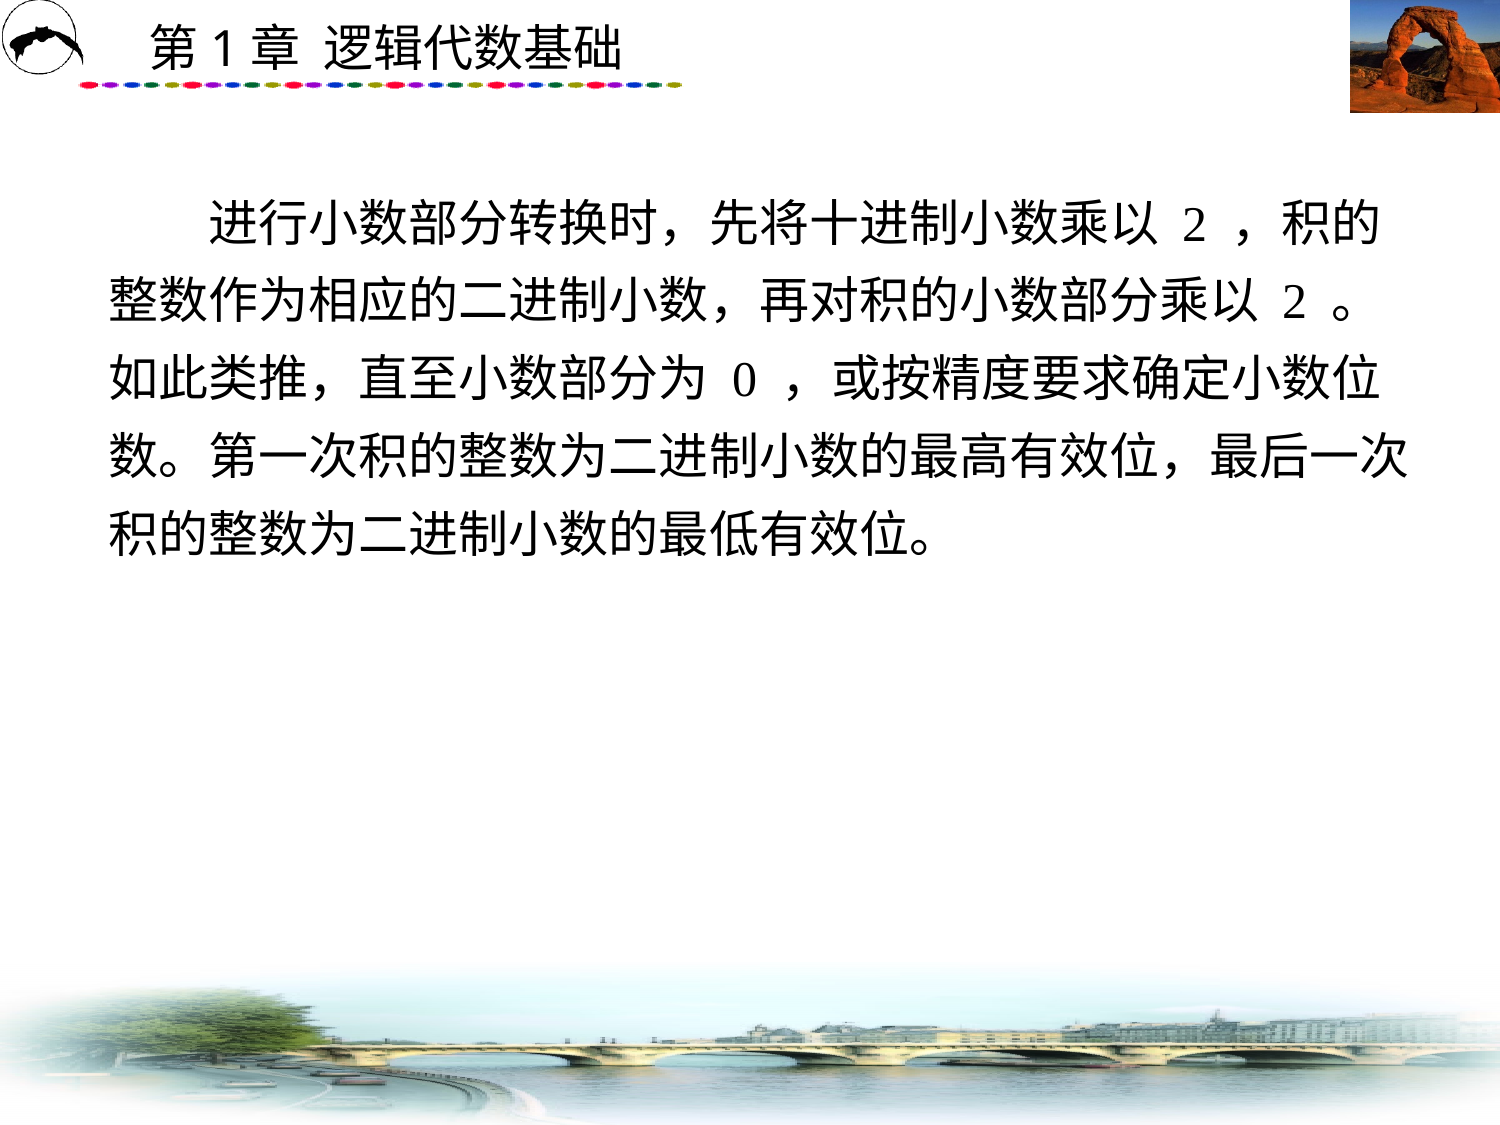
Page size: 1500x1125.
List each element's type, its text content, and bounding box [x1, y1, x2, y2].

title 进行小数部分转换时，先将十进制小数乘以 2 ，积的整数作为相应的二进制小数，再对积的小数部分乘以 2 。如此类推，直至小数部分为 0 ，或按精度要求确定小数位数。第一次积的整数为二进制小数的最高有效位，最后一次积的整数为二进制小数的最低有效位。 [93, 87, 1426, 1013]
picture [1350, 0, 1500, 113]
picture [74, 78, 691, 91]
picture [0, 0, 100, 75]
picture [0, 962, 1500, 1125]
